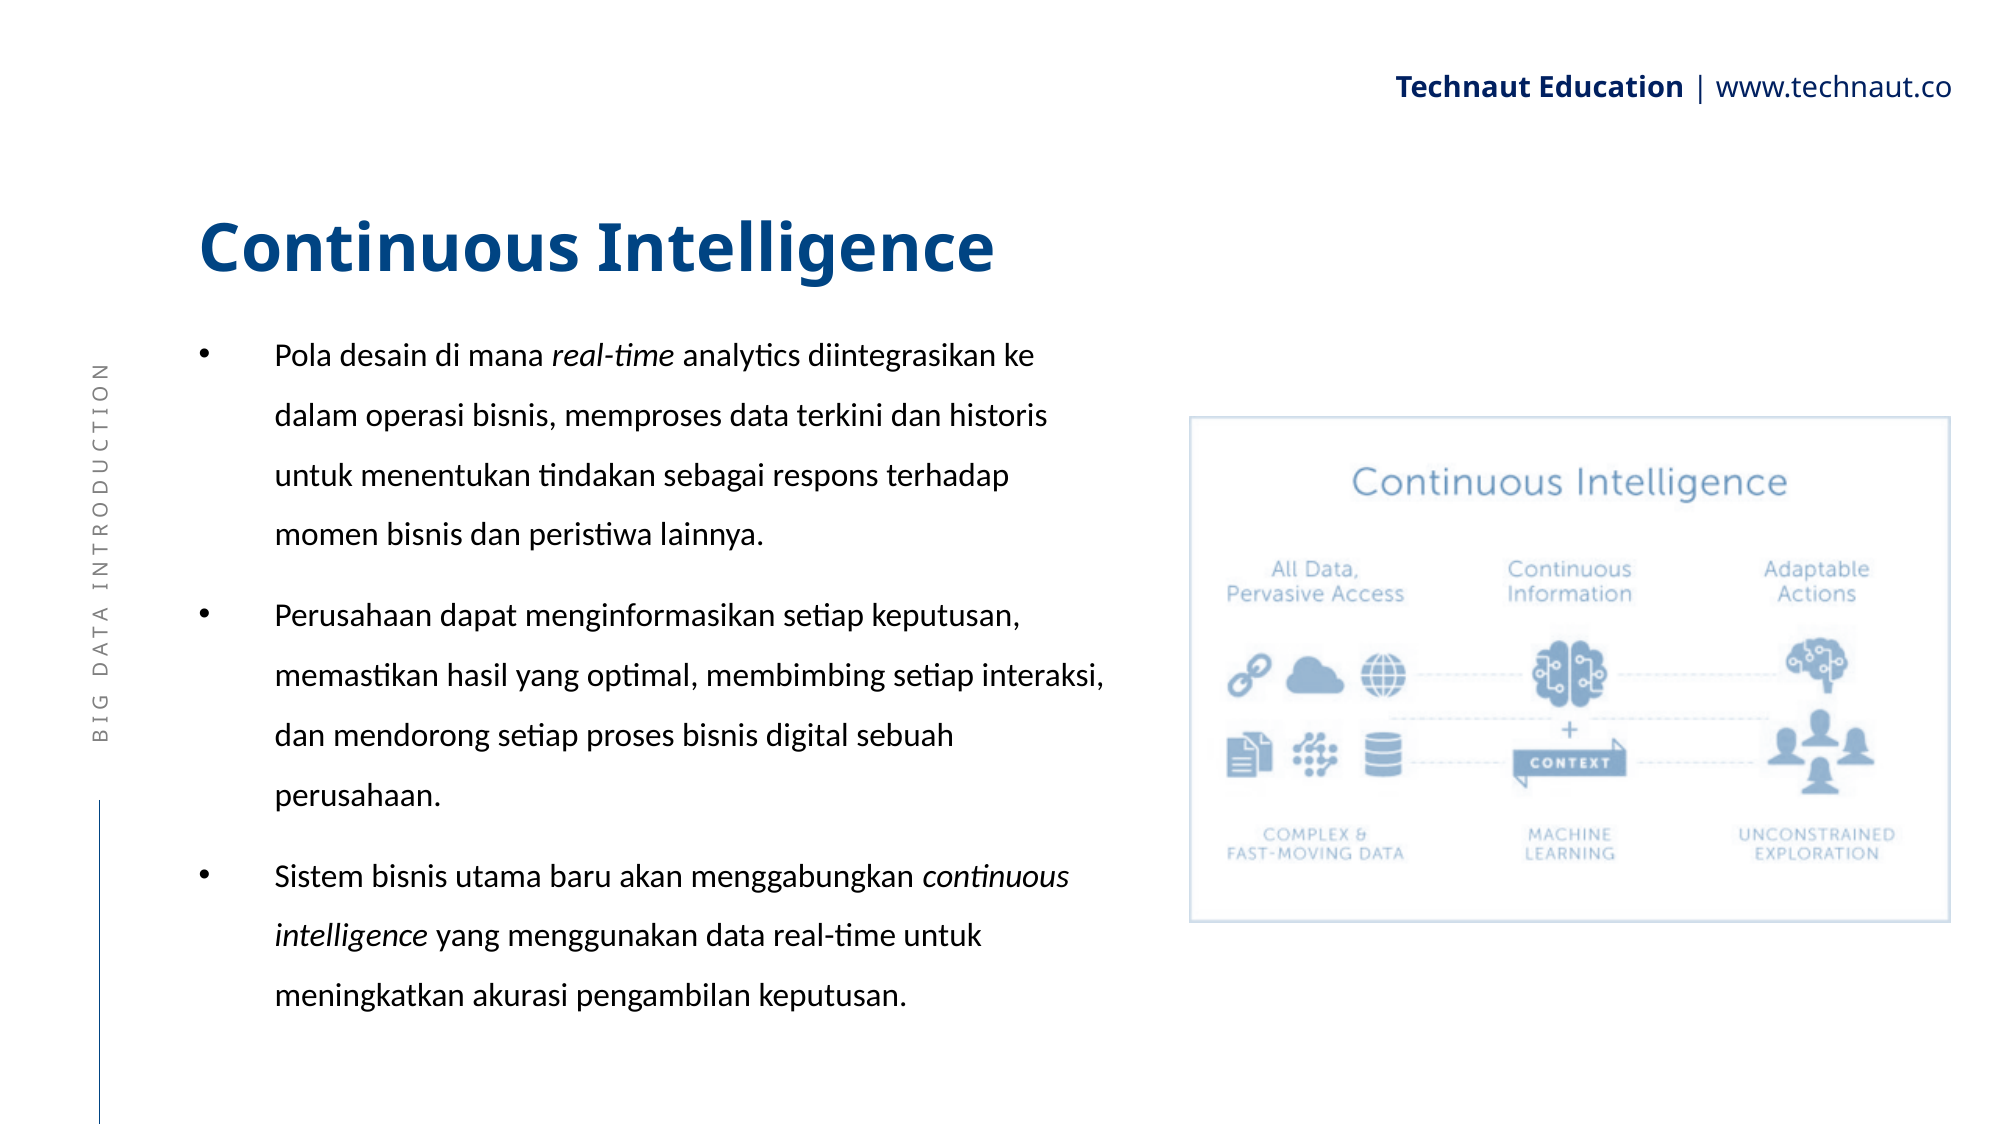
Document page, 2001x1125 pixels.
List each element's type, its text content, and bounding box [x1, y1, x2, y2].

title Continuous Intelligence [183, 171, 1526, 329]
picture [1189, 416, 1951, 923]
text_box Technaut Education | www.technaut.co [1126, 61, 1968, 111]
list Pola desain di mana real-time analytics diintegrasikan ke dalam operasi bisnis, memproses data terkini dan historis untuk menentukan tindakan sebagai respons terhadap momen bisnis dan peristiwa lainnya. Perusahaan dapat menginformasikan setiap keputusan, memastikan hasil yang optimal, membimbing setiap interaksi, dan mendorong setiap proses bisnis digital sebuah perusahaan. Sistem bisnis utama baru akan menggabungkan continuous intelligence yang menggunakan data real-time untuk meningkatkan akurasi pengambilan keputusan. [183, 305, 1127, 923]
text_box BIG DATA INTRODUCTION [79, 221, 120, 758]
